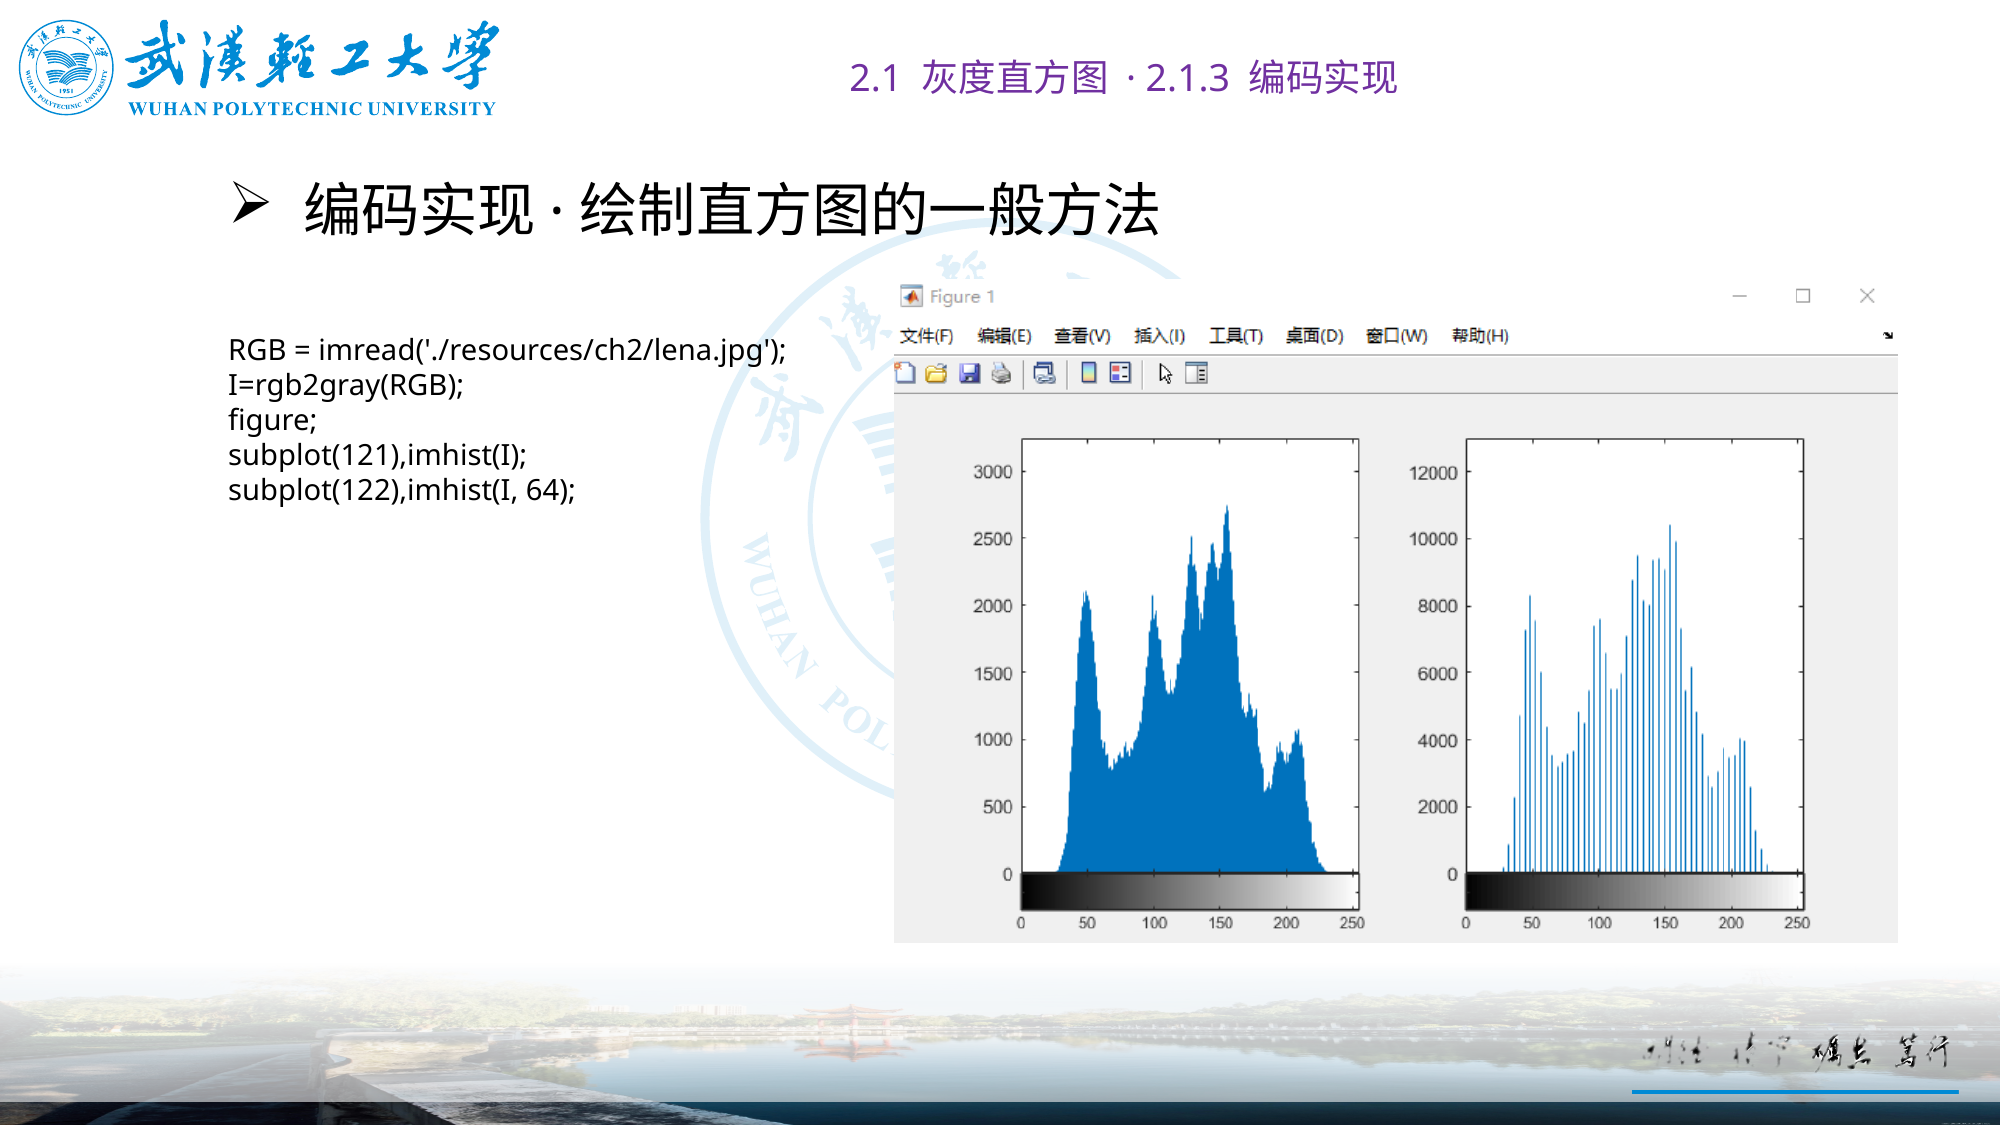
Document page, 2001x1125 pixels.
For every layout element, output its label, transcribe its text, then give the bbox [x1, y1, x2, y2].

picture [1632, 1090, 1961, 1094]
subtitle RGB = imread('./resources/ch2/lena.jpg'); I=rgb2gray(RGB); figure; subplot(121),imhist(I); subplot(122),imhist(I, 64); [213, 279, 870, 947]
text_box 2.1 灰度直方图 · 2.1.3 编码实现 [644, 46, 1604, 107]
picture [894, 279, 1898, 943]
title 编码实现·绘制直方图的一般方法 [213, 168, 1714, 252]
picture [0, 1102, 2000, 1125]
